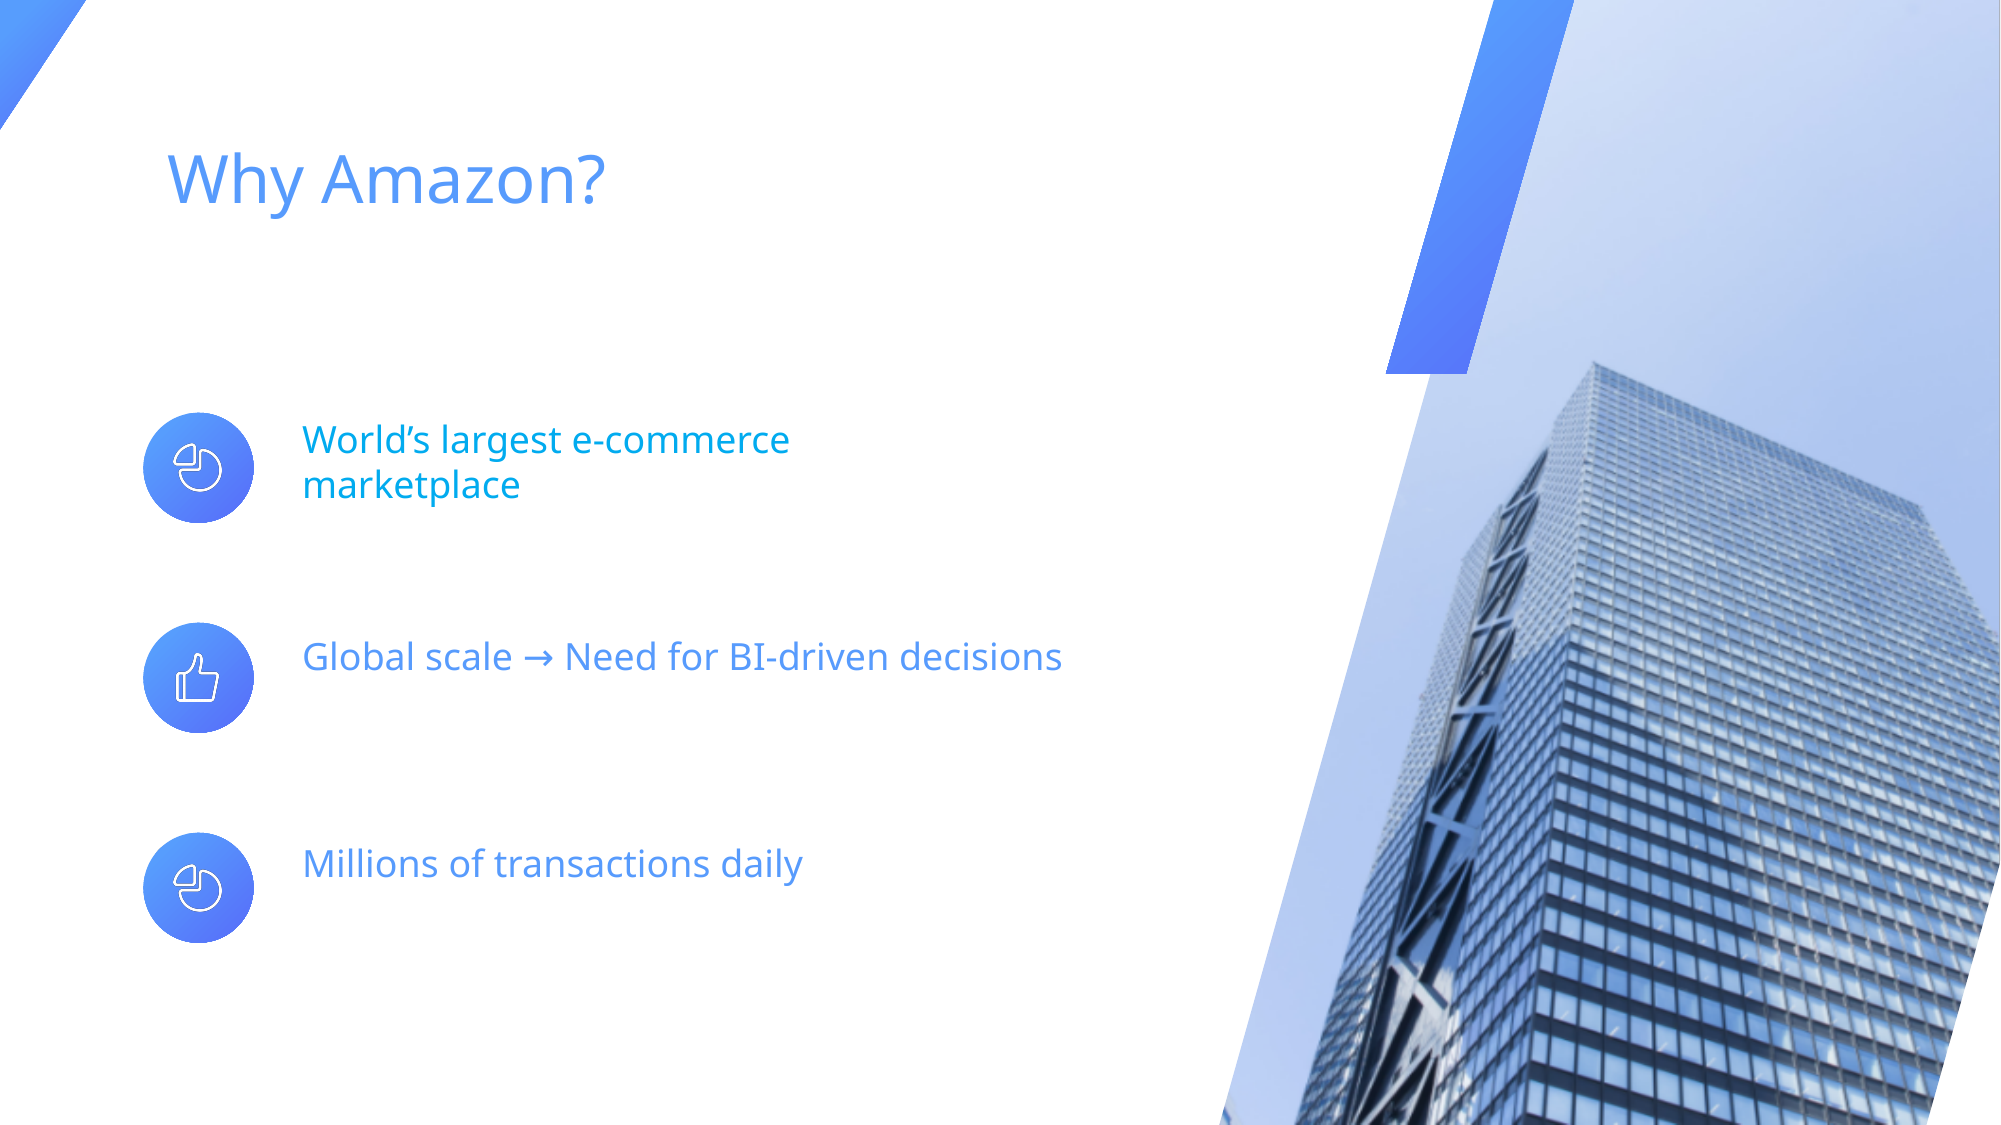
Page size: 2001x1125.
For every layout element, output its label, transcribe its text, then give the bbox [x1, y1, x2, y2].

picture [173, 443, 222, 492]
picture [173, 653, 222, 702]
text_box [142, 831, 255, 944]
text_box [1384, 0, 1576, 375]
text_box [0, 0, 88, 132]
text_box [1218, 0, 2000, 1125]
text_box [142, 621, 255, 734]
text_box World’s largest e-commerce marketplace [287, 408, 923, 513]
text_box Why Amazon? [152, 129, 822, 224]
text_box Millions of transactions daily [287, 832, 1105, 893]
picture [152, 843, 222, 912]
text_box Global scale → Need for BI-driven decisions [287, 625, 1114, 686]
text_box [142, 411, 255, 524]
